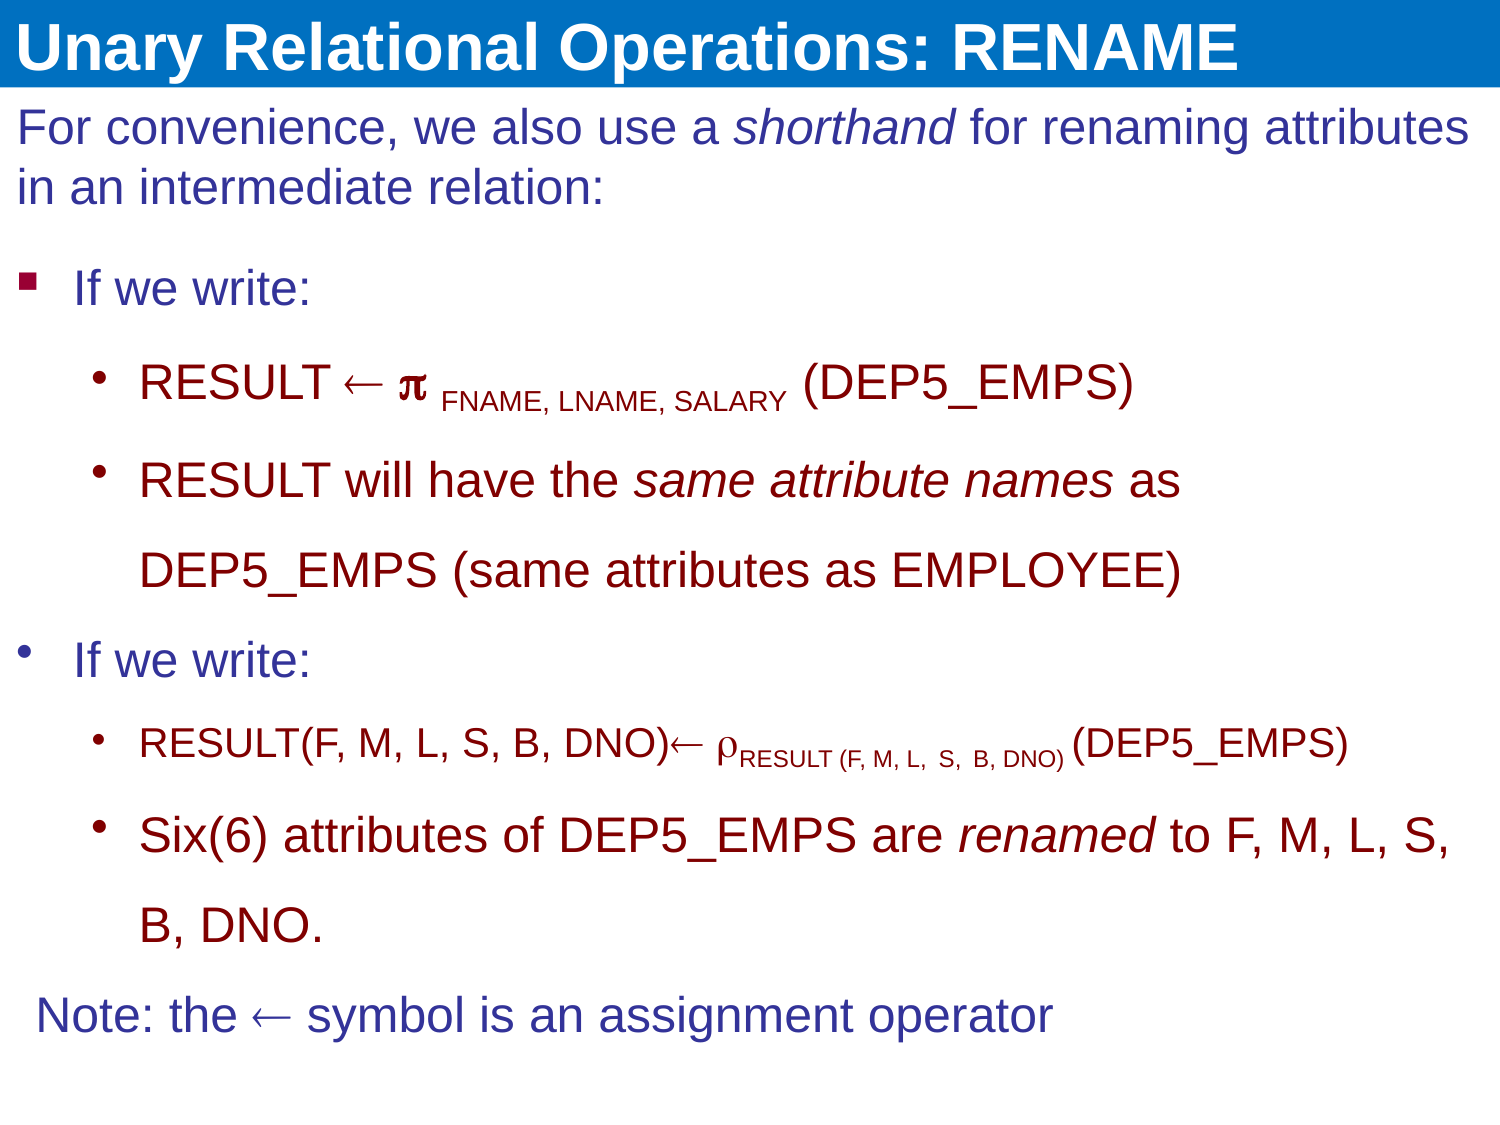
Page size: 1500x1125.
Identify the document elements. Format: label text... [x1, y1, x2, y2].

list For convenience, we also use a shorthand for renaming attributes in an intermediate relation: If we write: RESULT   FNAME, LNAME, SALARY (DEP5_EMPS) RESULT will have the same attribute names as DEP5_EMPS (same attributes as EMPLOYEE) If we write: RESULT(F, M, L, S, B, DNO) RESULT (F, M, L, S, B, DNO) (DEP5_EMPS) Six(6) attributes of DEP5_EMPS are renamed to F, M, L, S, B, DNO. Note: the  symbol is an assignment operator [1, 87, 1494, 1125]
title Unary Relational Operations: RENAME [0, 0, 1500, 88]
